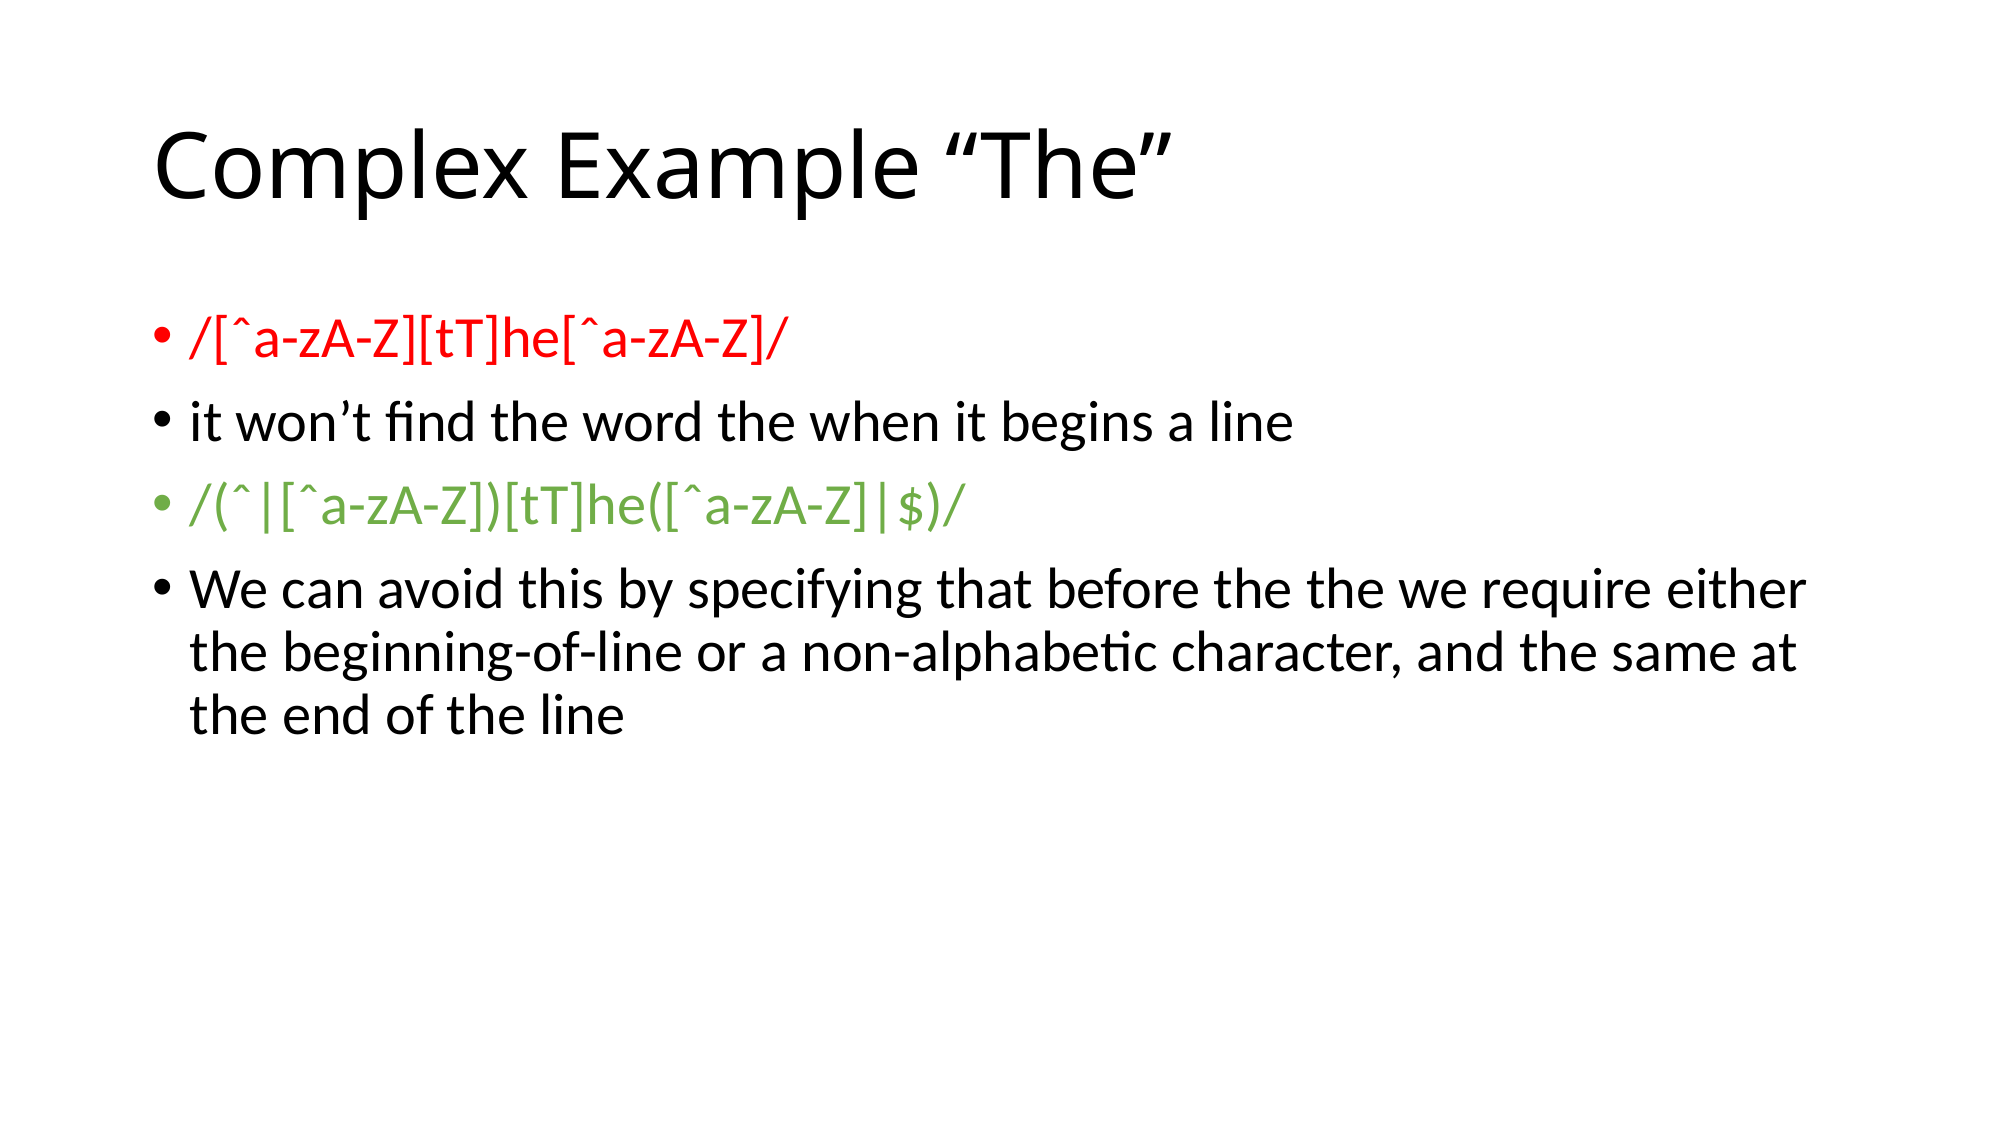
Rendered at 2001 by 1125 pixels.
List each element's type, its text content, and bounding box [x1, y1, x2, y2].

list /[ˆa-zA-Z][tT]he[ˆa-zA-Z]/ it won’t find the word the when it begins a line /(ˆ|[ˆa-zA-Z])[tT]he([ˆa-zA-Z]|$)/ We can avoid this by specifying that before the the we require either the beginning-of-line or a non-alphabetic character, and the same at the end of the line [137, 299, 1863, 1014]
title Complex Example “The” [137, 59, 1863, 278]
